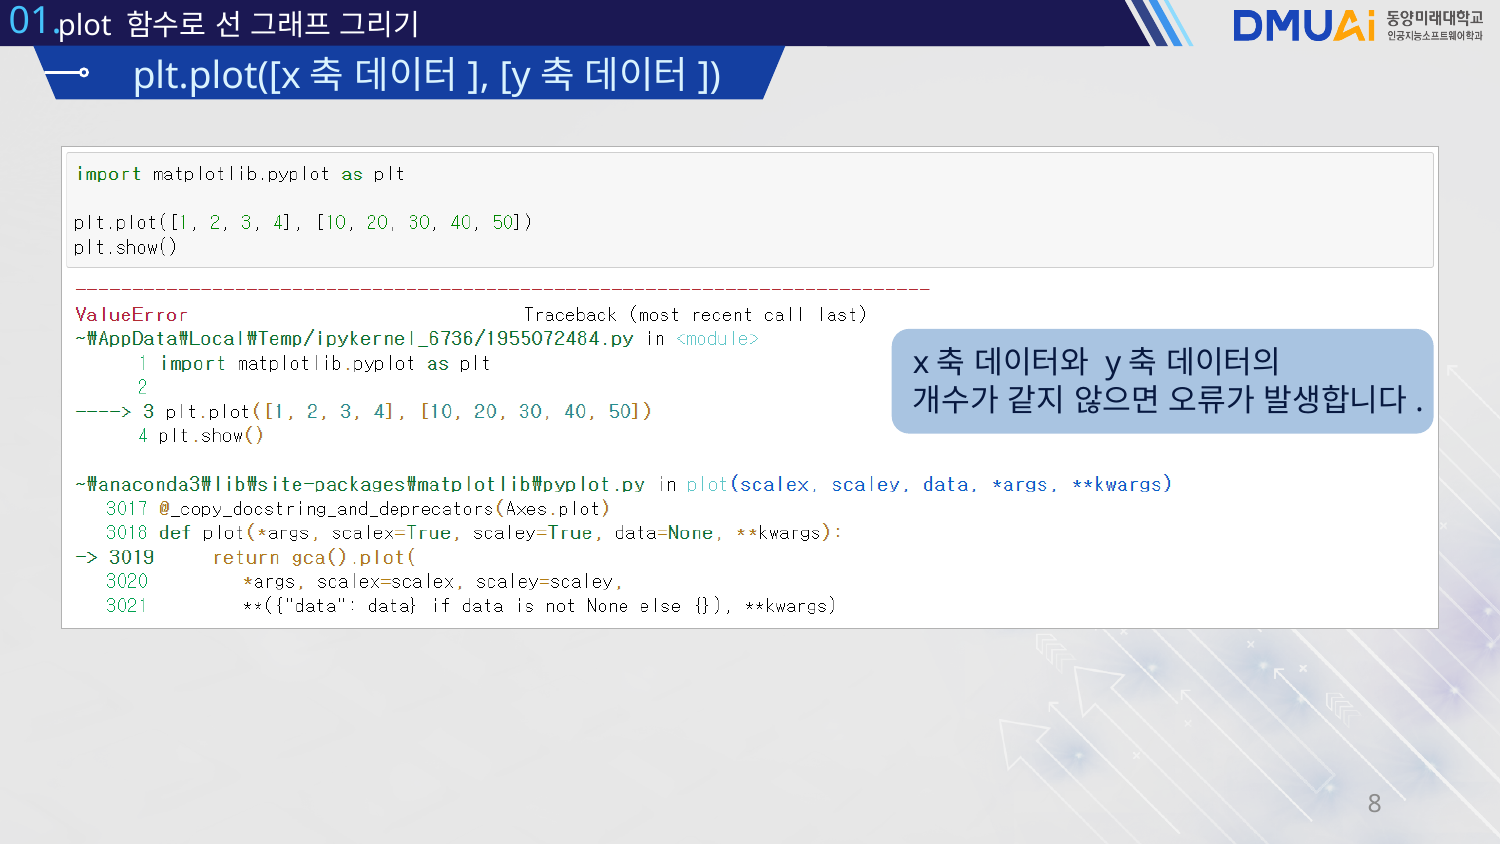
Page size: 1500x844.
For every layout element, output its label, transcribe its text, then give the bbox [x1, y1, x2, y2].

text_box [736, 43, 788, 102]
text_box [31, 43, 117, 102]
picture [0, 0, 1500, 844]
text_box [891, 328, 1434, 434]
text_box plt.plot([x축 데이터], [y축 데이터]) [117, 43, 736, 144]
